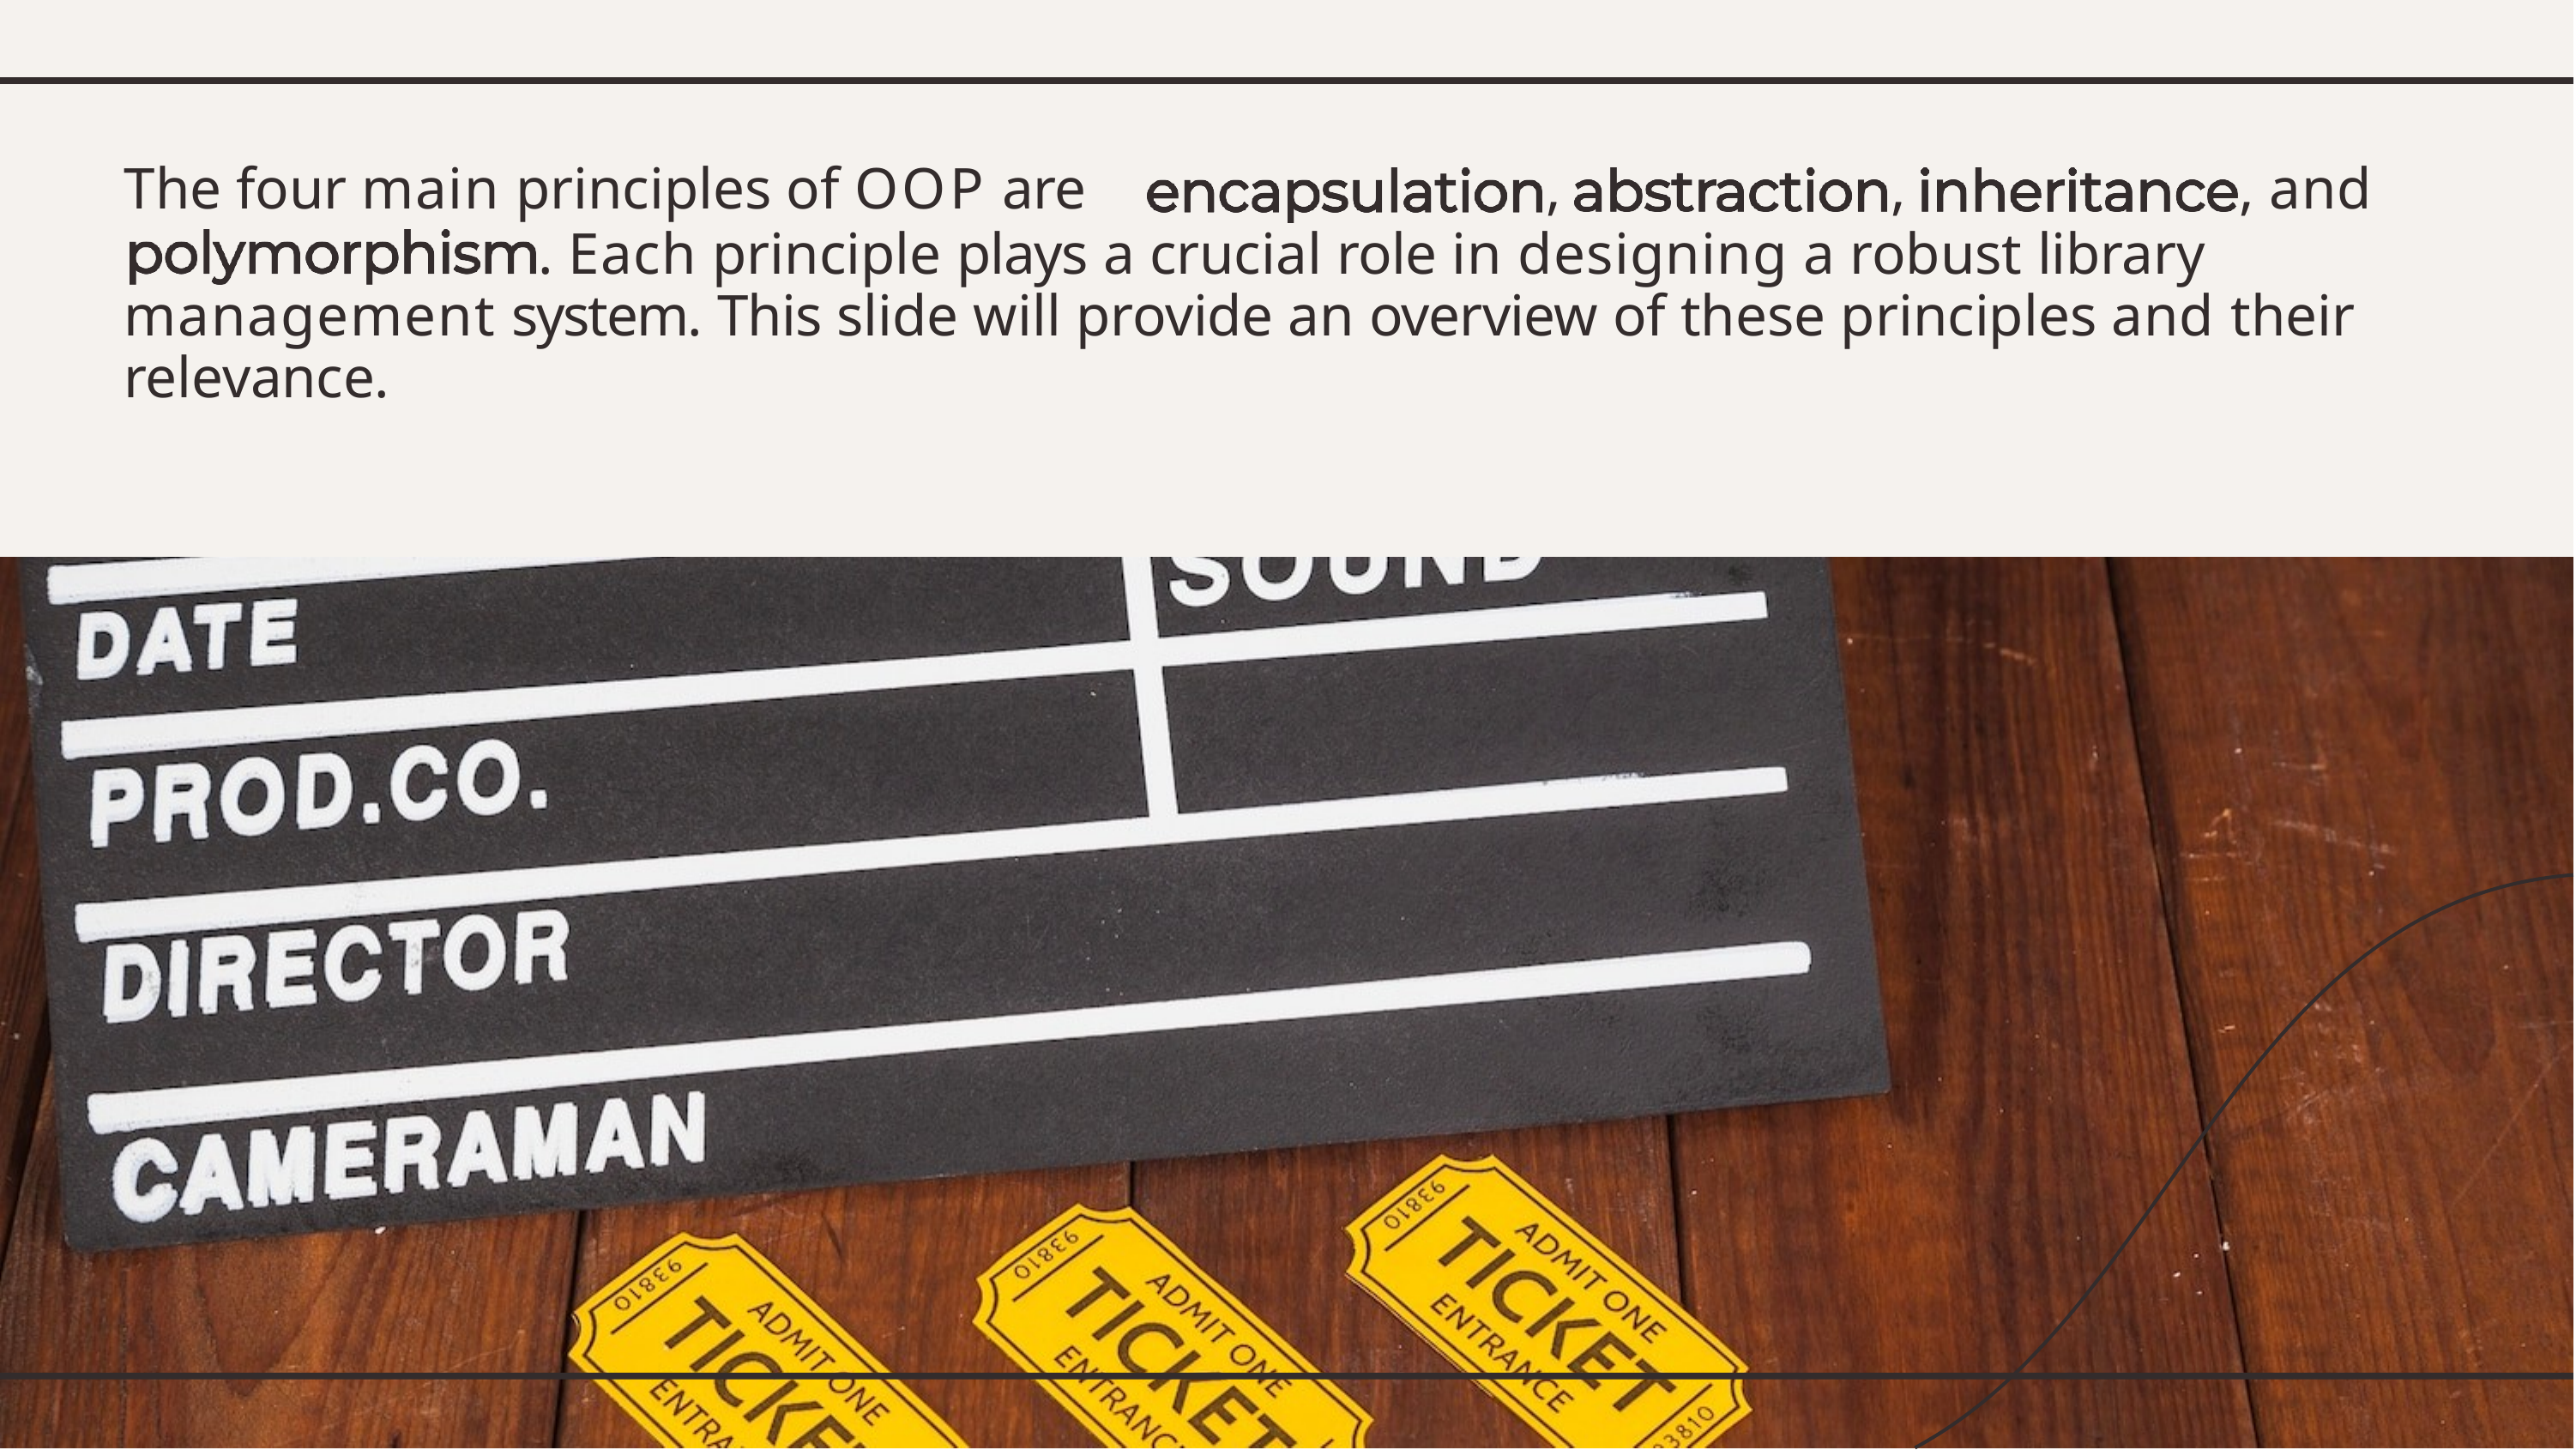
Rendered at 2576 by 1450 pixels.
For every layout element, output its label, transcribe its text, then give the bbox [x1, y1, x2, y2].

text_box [0, 557, 2576, 1450]
picture [1574, 166, 1887, 213]
text_box [0, 77, 2573, 84]
text_box The four main principles of OOP are , , , and . Each principle plays a crucial role in designing a robust library management system. This slide will provide an overview of these principles and their relevance. [122, 153, 2376, 409]
picture [1147, 166, 1542, 223]
picture [129, 228, 536, 285]
picture [1920, 166, 2238, 213]
